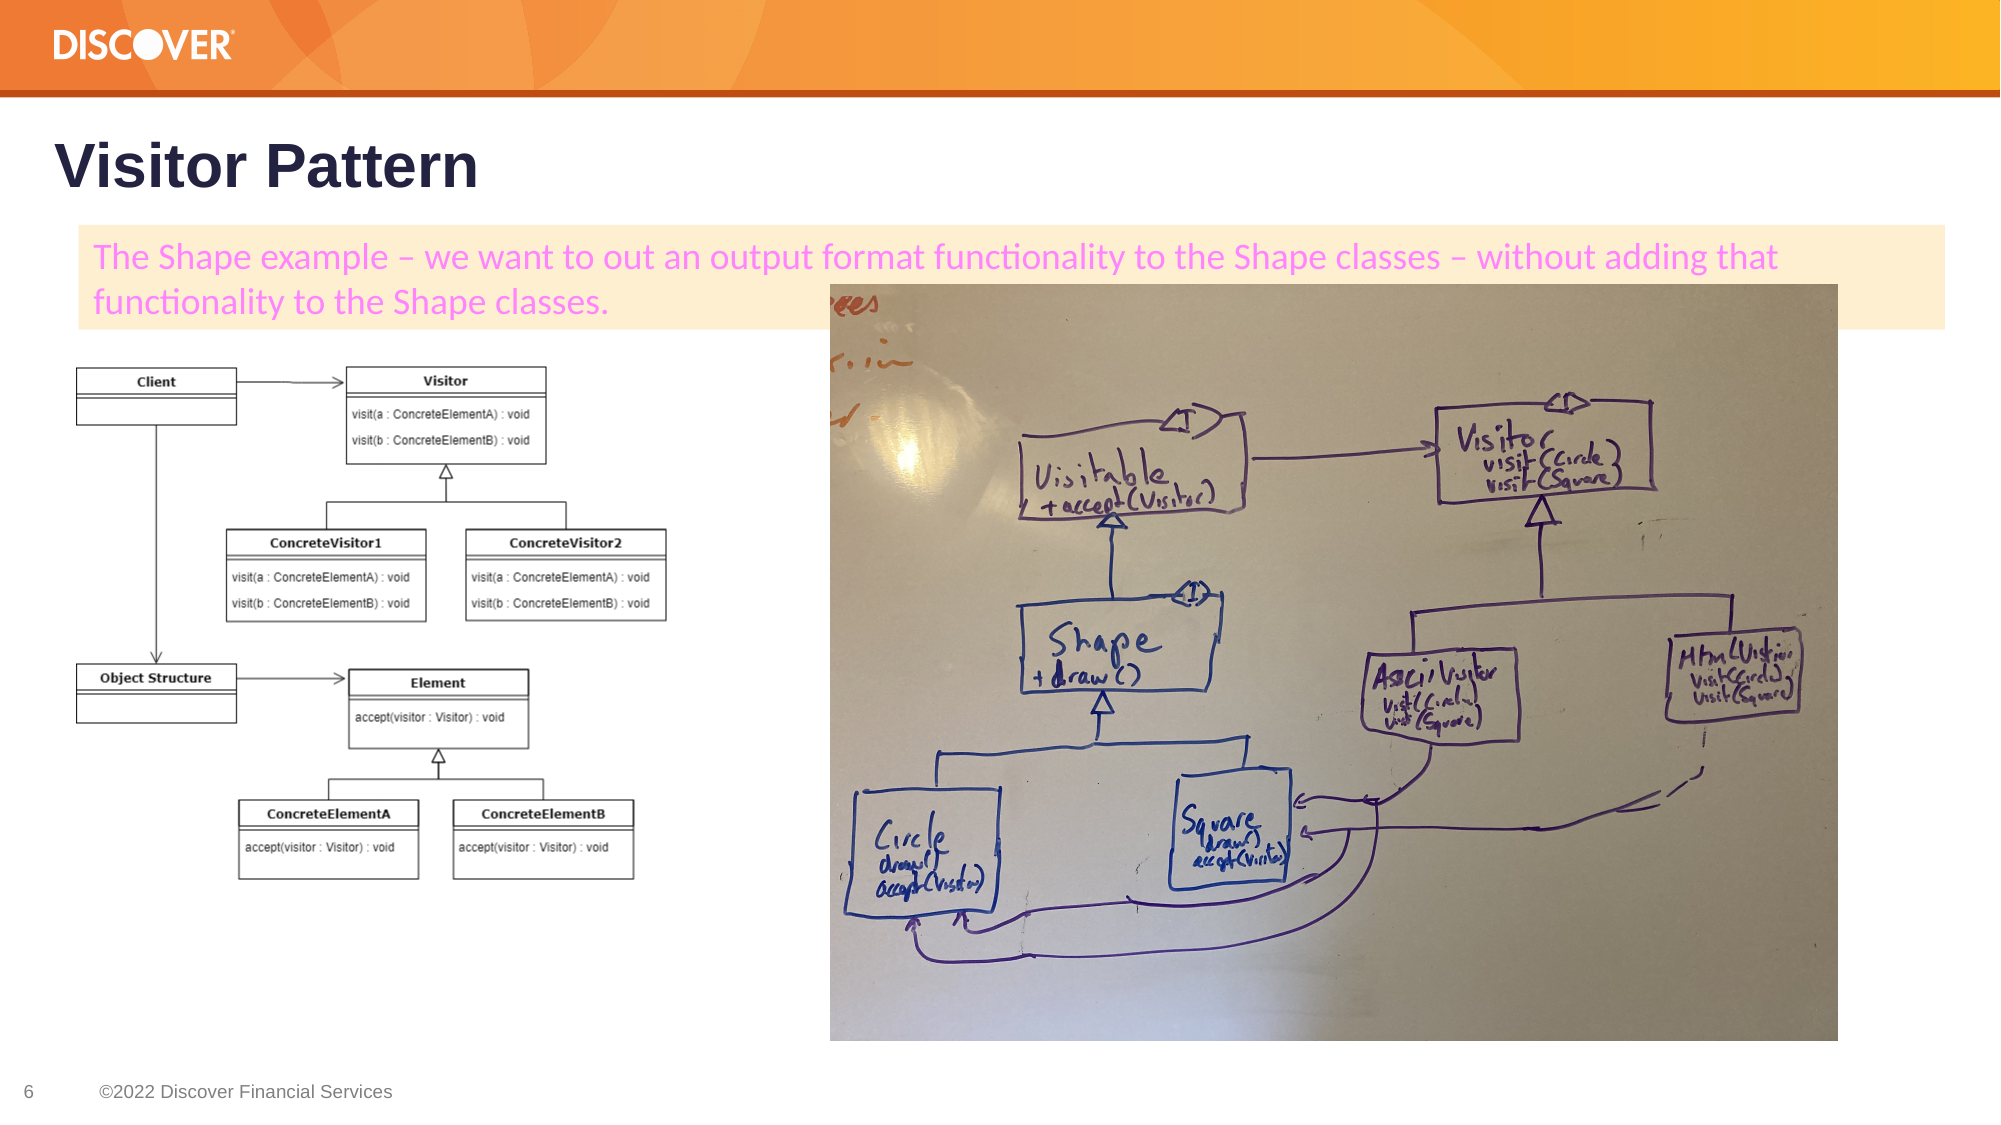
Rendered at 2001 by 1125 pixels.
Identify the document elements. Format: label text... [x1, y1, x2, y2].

picture [56, 341, 703, 897]
picture [830, 284, 1838, 1041]
picture [0, 0, 1795, 90]
text_box The Shape example – we want to out an output format functionality to the Shape classes – without adding that functionality to the Shape classes. [78, 224, 1945, 330]
title Visitor Pattern [54, 97, 1945, 225]
